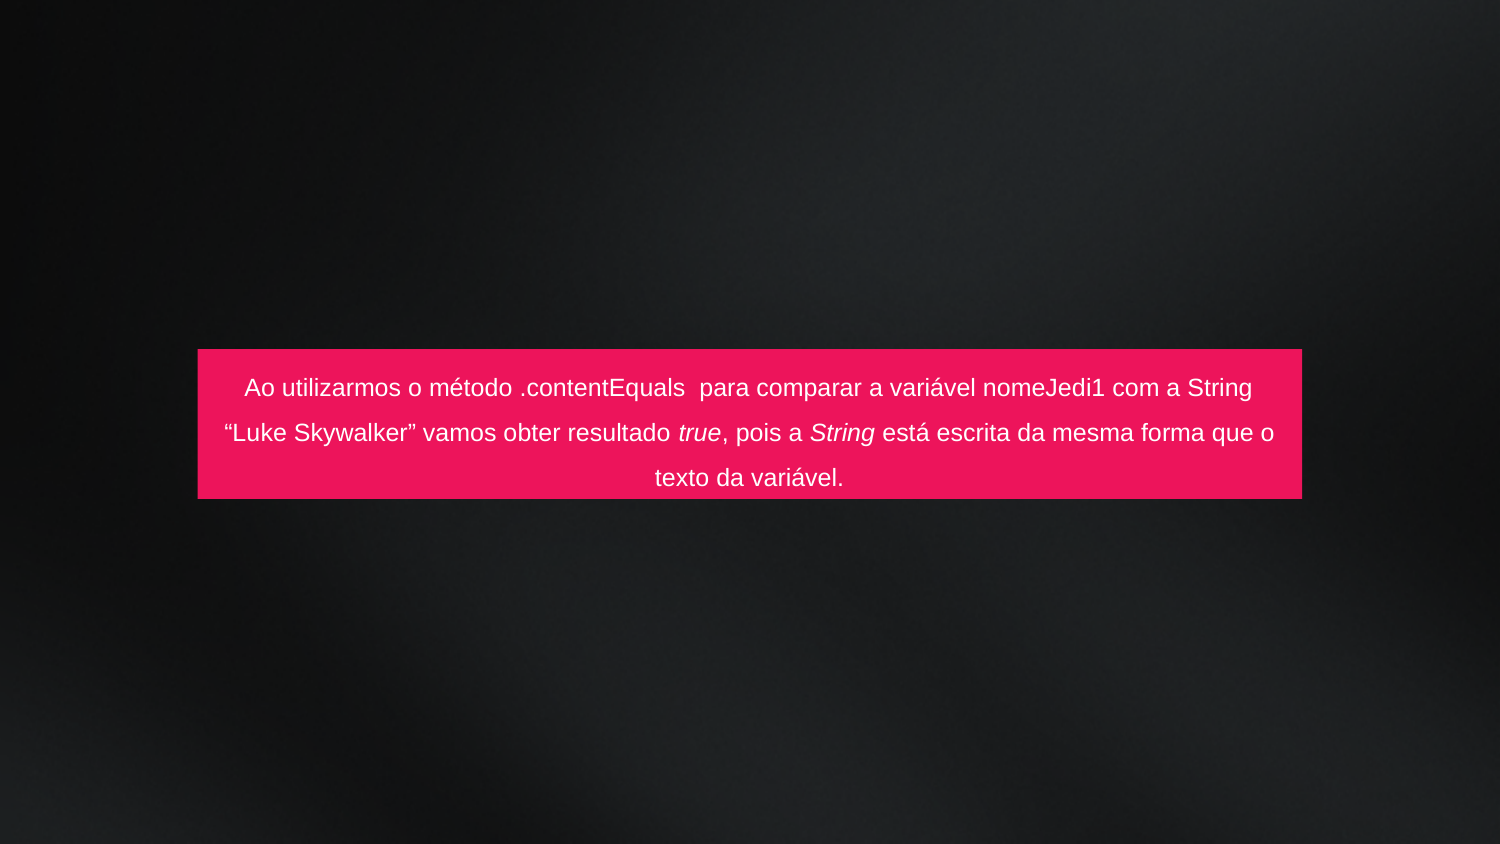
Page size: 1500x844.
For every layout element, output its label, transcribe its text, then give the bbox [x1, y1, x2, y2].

picture [0, 0, 1500, 844]
text_box Ao utilizarmos o método .contentEquals para comparar a variável nomeJedi1 com a String “Luke Skywalker” vamos obter resultado true, pois a String está escrita da mesma forma que o texto da variável. [197, 349, 1303, 499]
